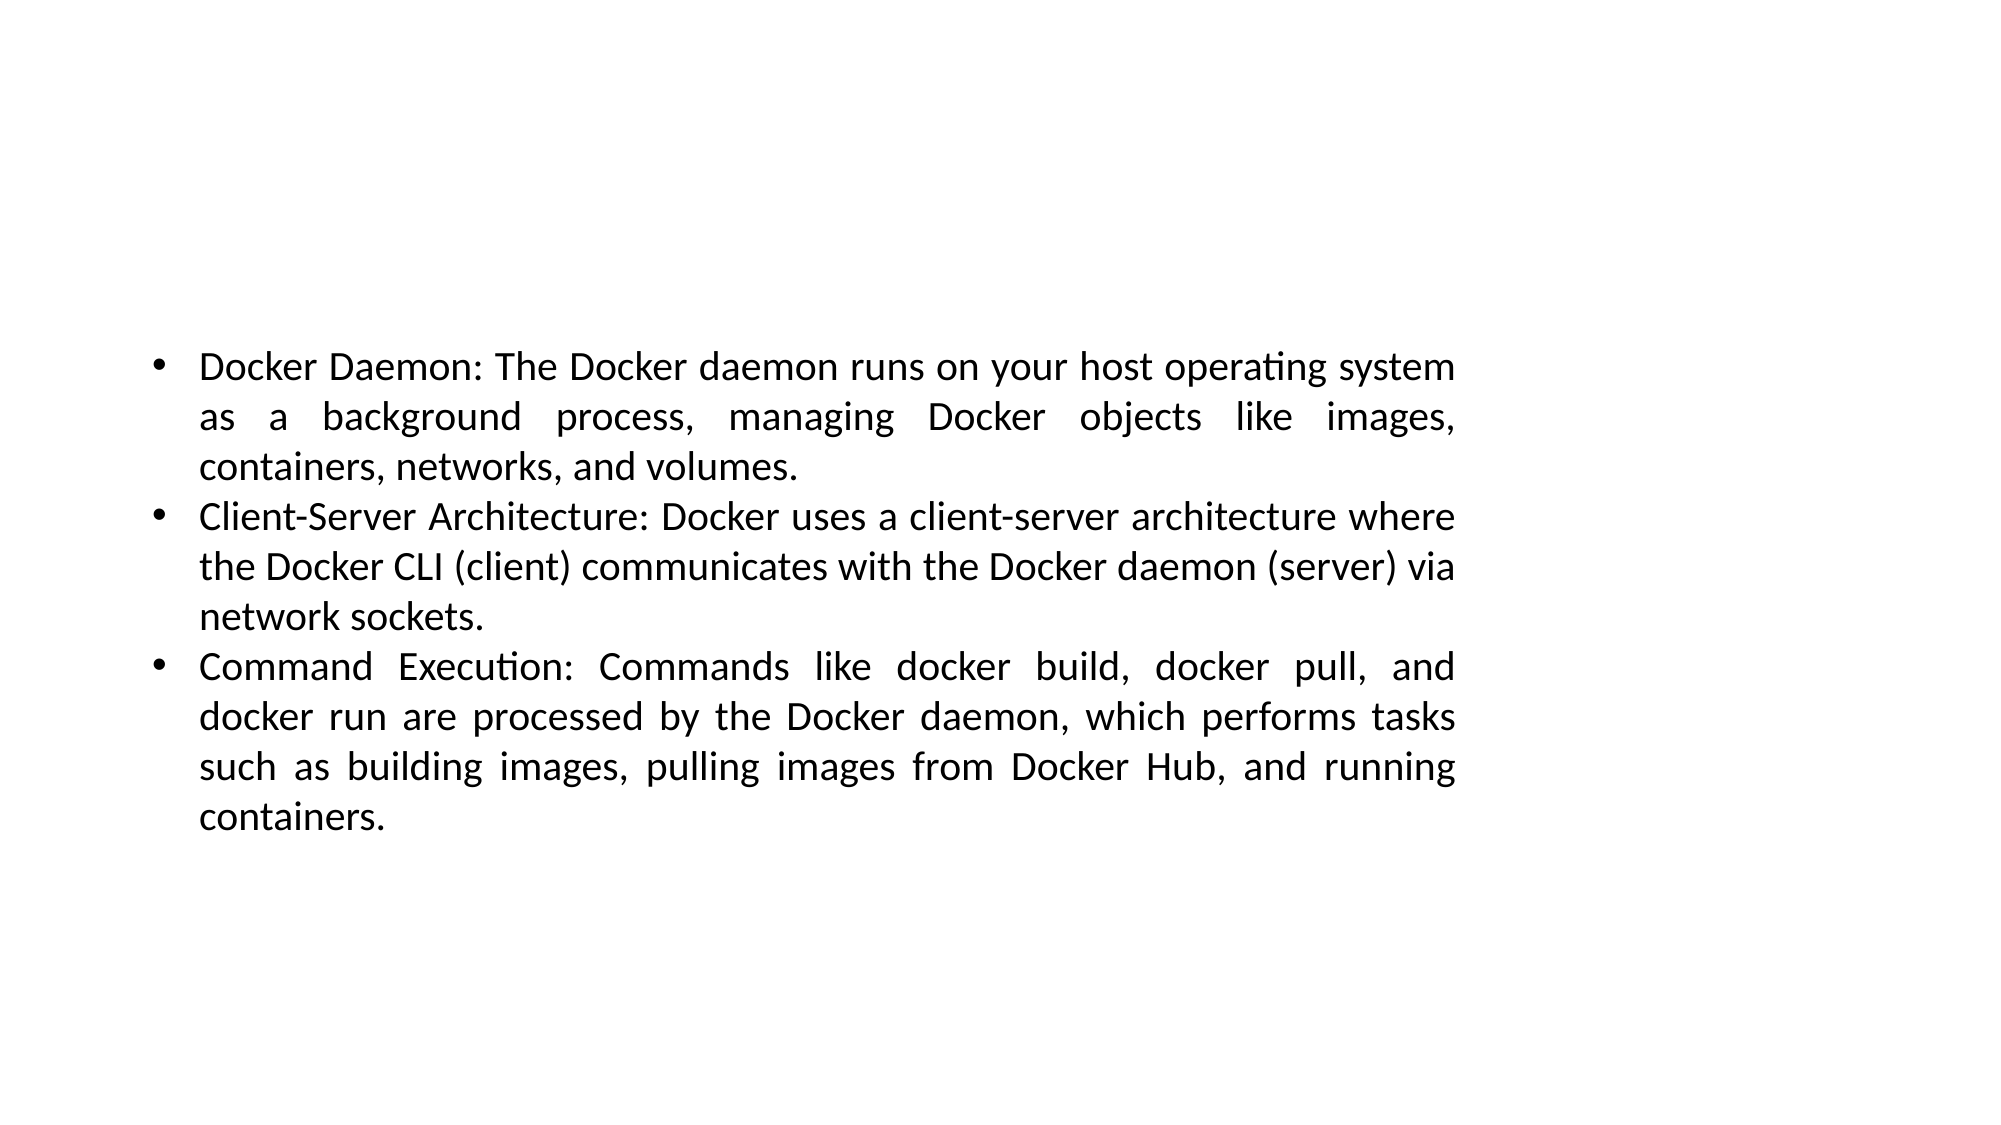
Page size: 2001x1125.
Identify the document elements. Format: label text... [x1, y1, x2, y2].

text_box Docker Daemon: The Docker daemon runs on your host operating system as a background process, managing Docker objects like images, containers, networks, and volumes. Client-Server Architecture: Docker uses a client-server architecture where the Docker CLI (client) communicates with the Docker daemon (server) via network sockets. Command Execution: Commands like docker build, docker pull, and docker run are processed by the Docker daemon, which performs tasks such as building images, pulling images from Docker Hub, and running containers. [137, 331, 1472, 847]
